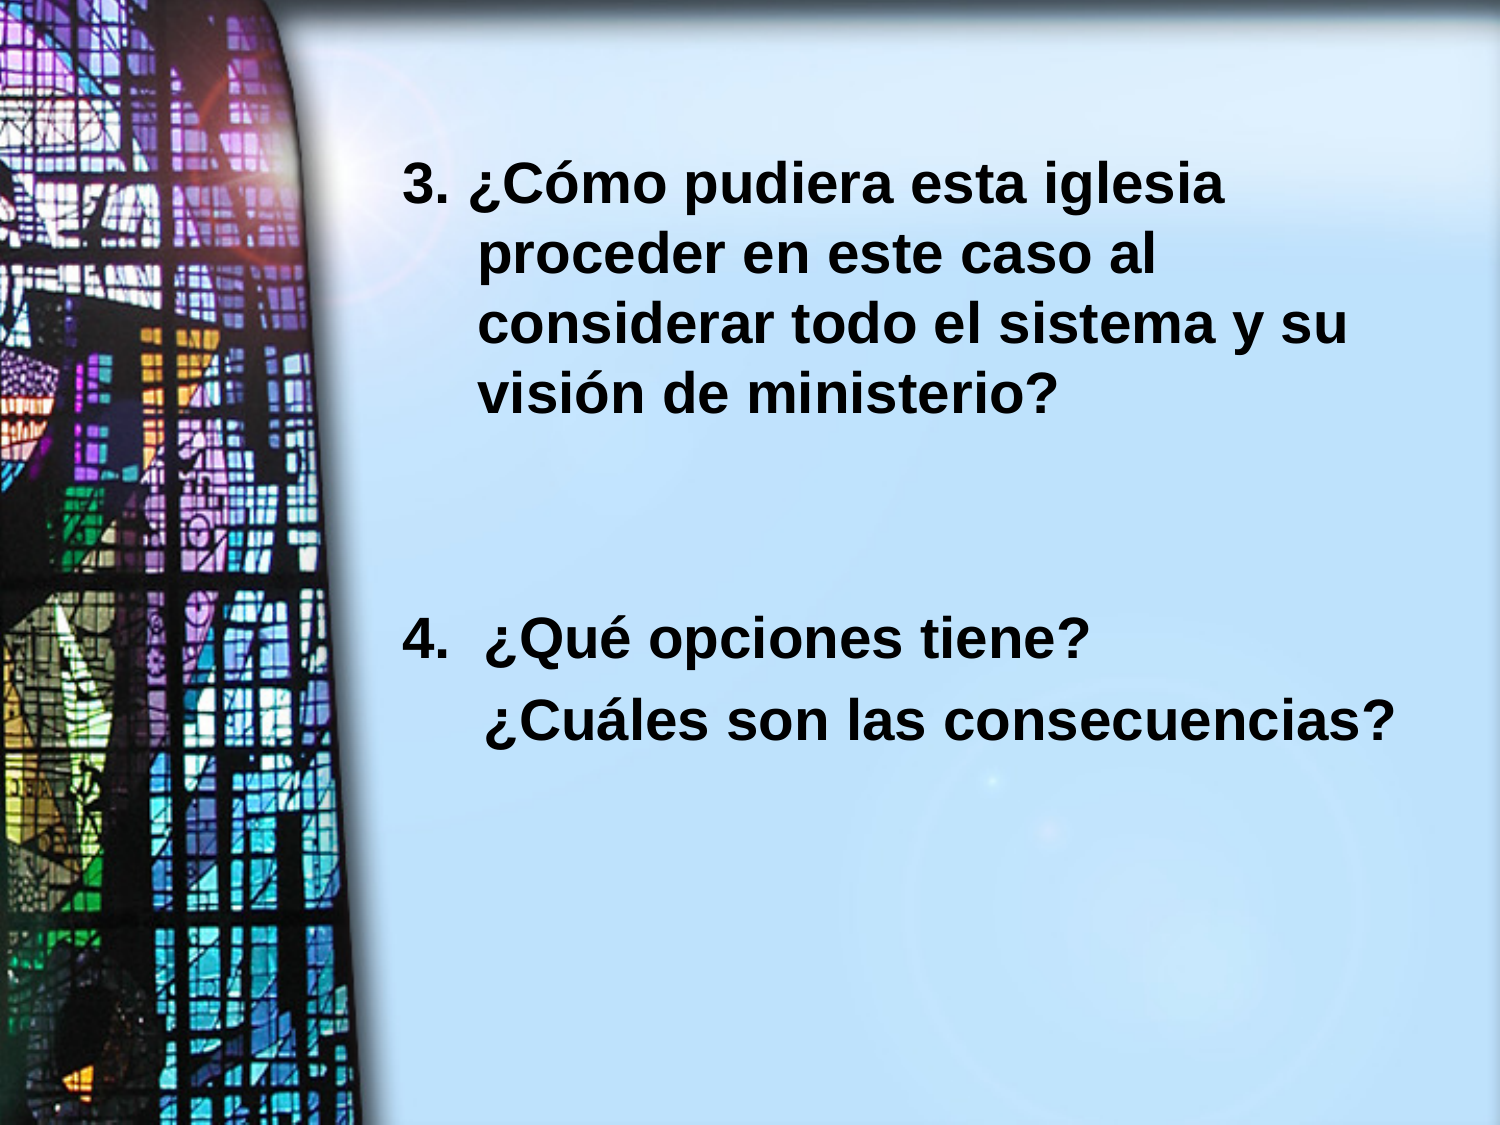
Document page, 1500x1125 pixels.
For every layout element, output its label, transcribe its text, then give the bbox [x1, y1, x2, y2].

list 3. ¿Cómo pudiera esta iglesia proceder en este caso al considerar todo el sistema y su visión de ministerio? 4. ¿Qué opciones tiene? ¿Cuáles son las consecuencias? [387, 137, 1438, 1013]
picture [0, 0, 1500, 1125]
